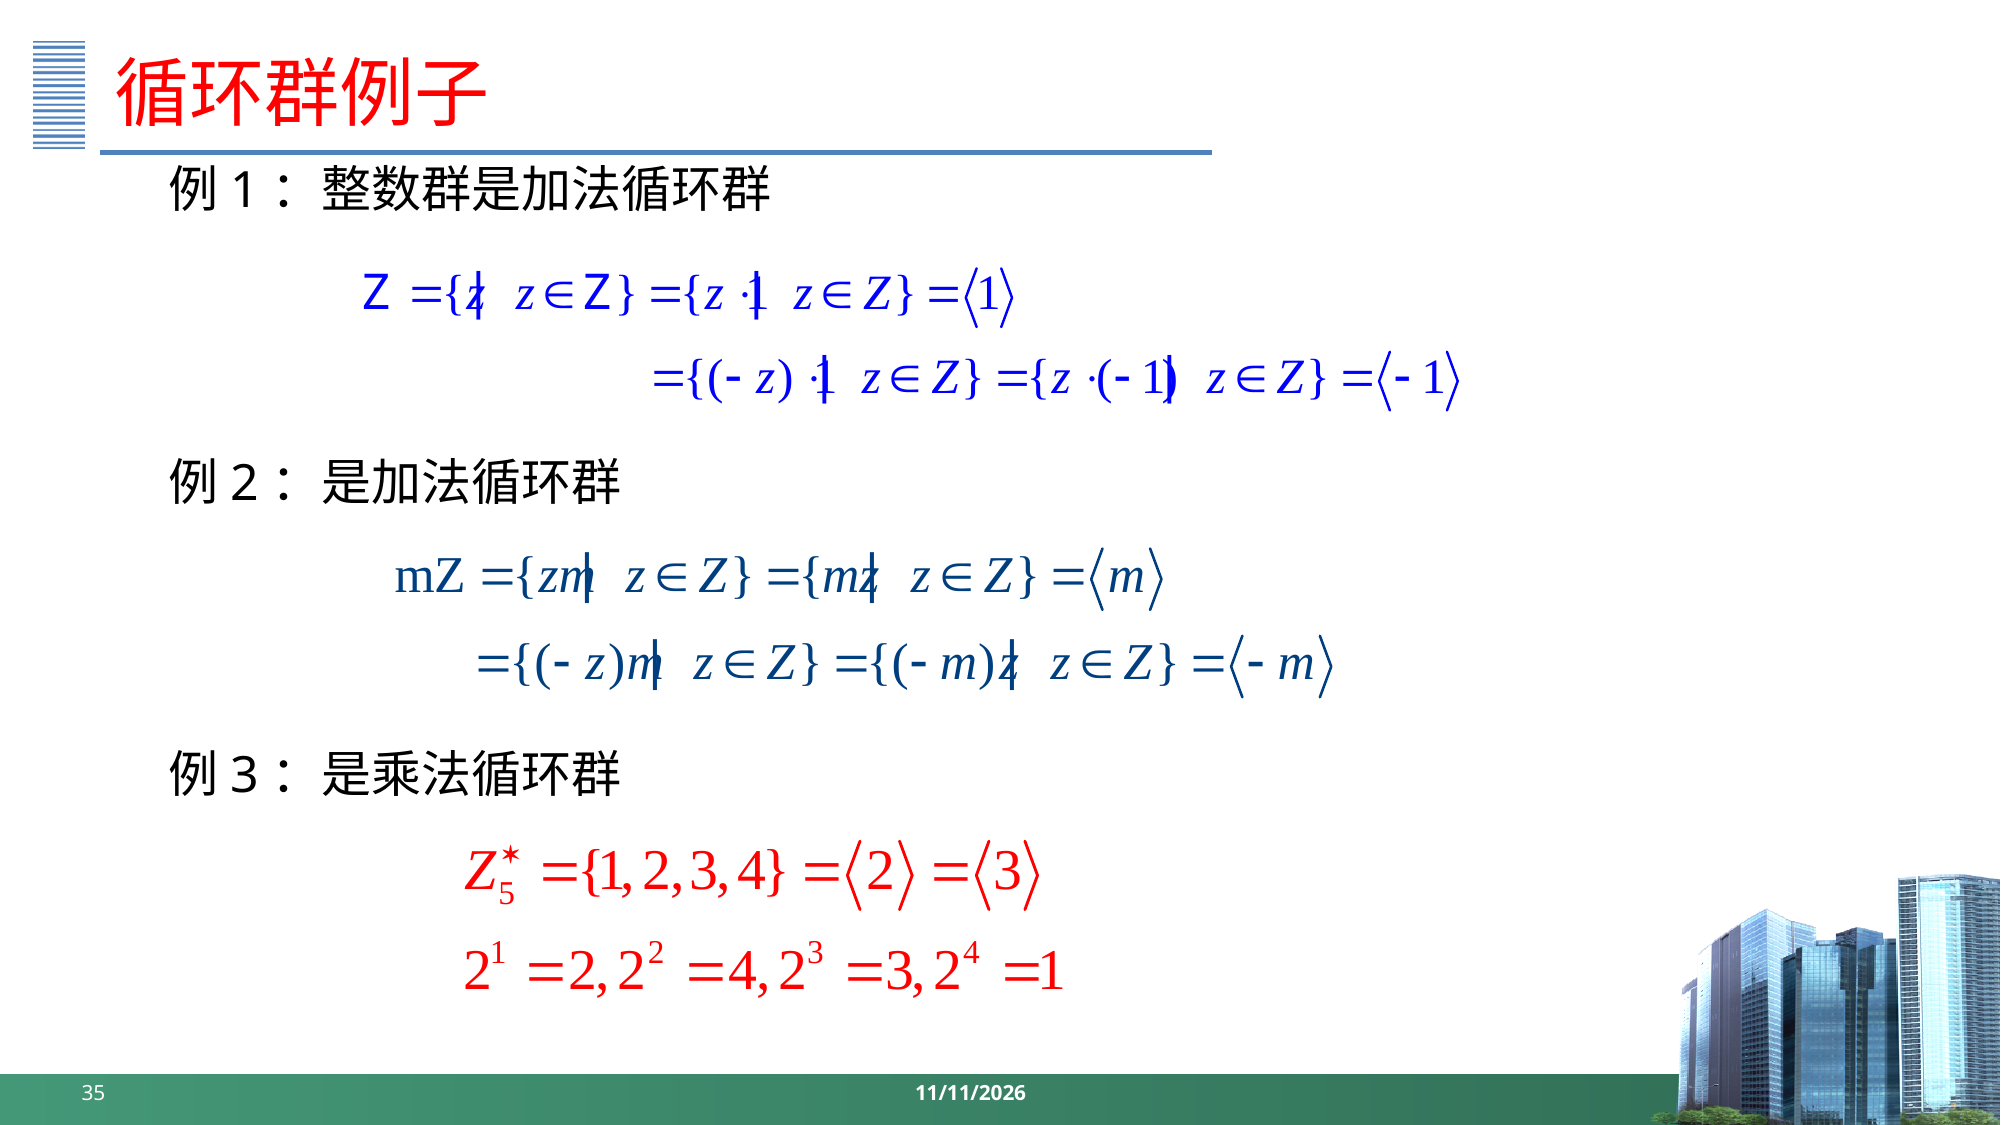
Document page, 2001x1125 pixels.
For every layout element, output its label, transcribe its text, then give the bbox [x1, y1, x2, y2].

title 循环群例子 [99, 43, 1684, 137]
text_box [355, 256, 1539, 497]
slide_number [900, 1072, 1367, 1113]
picture [32, 40, 85, 150]
slide_number 35 [66, 1072, 184, 1113]
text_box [386, 536, 1414, 787]
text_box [454, 827, 1071, 1011]
